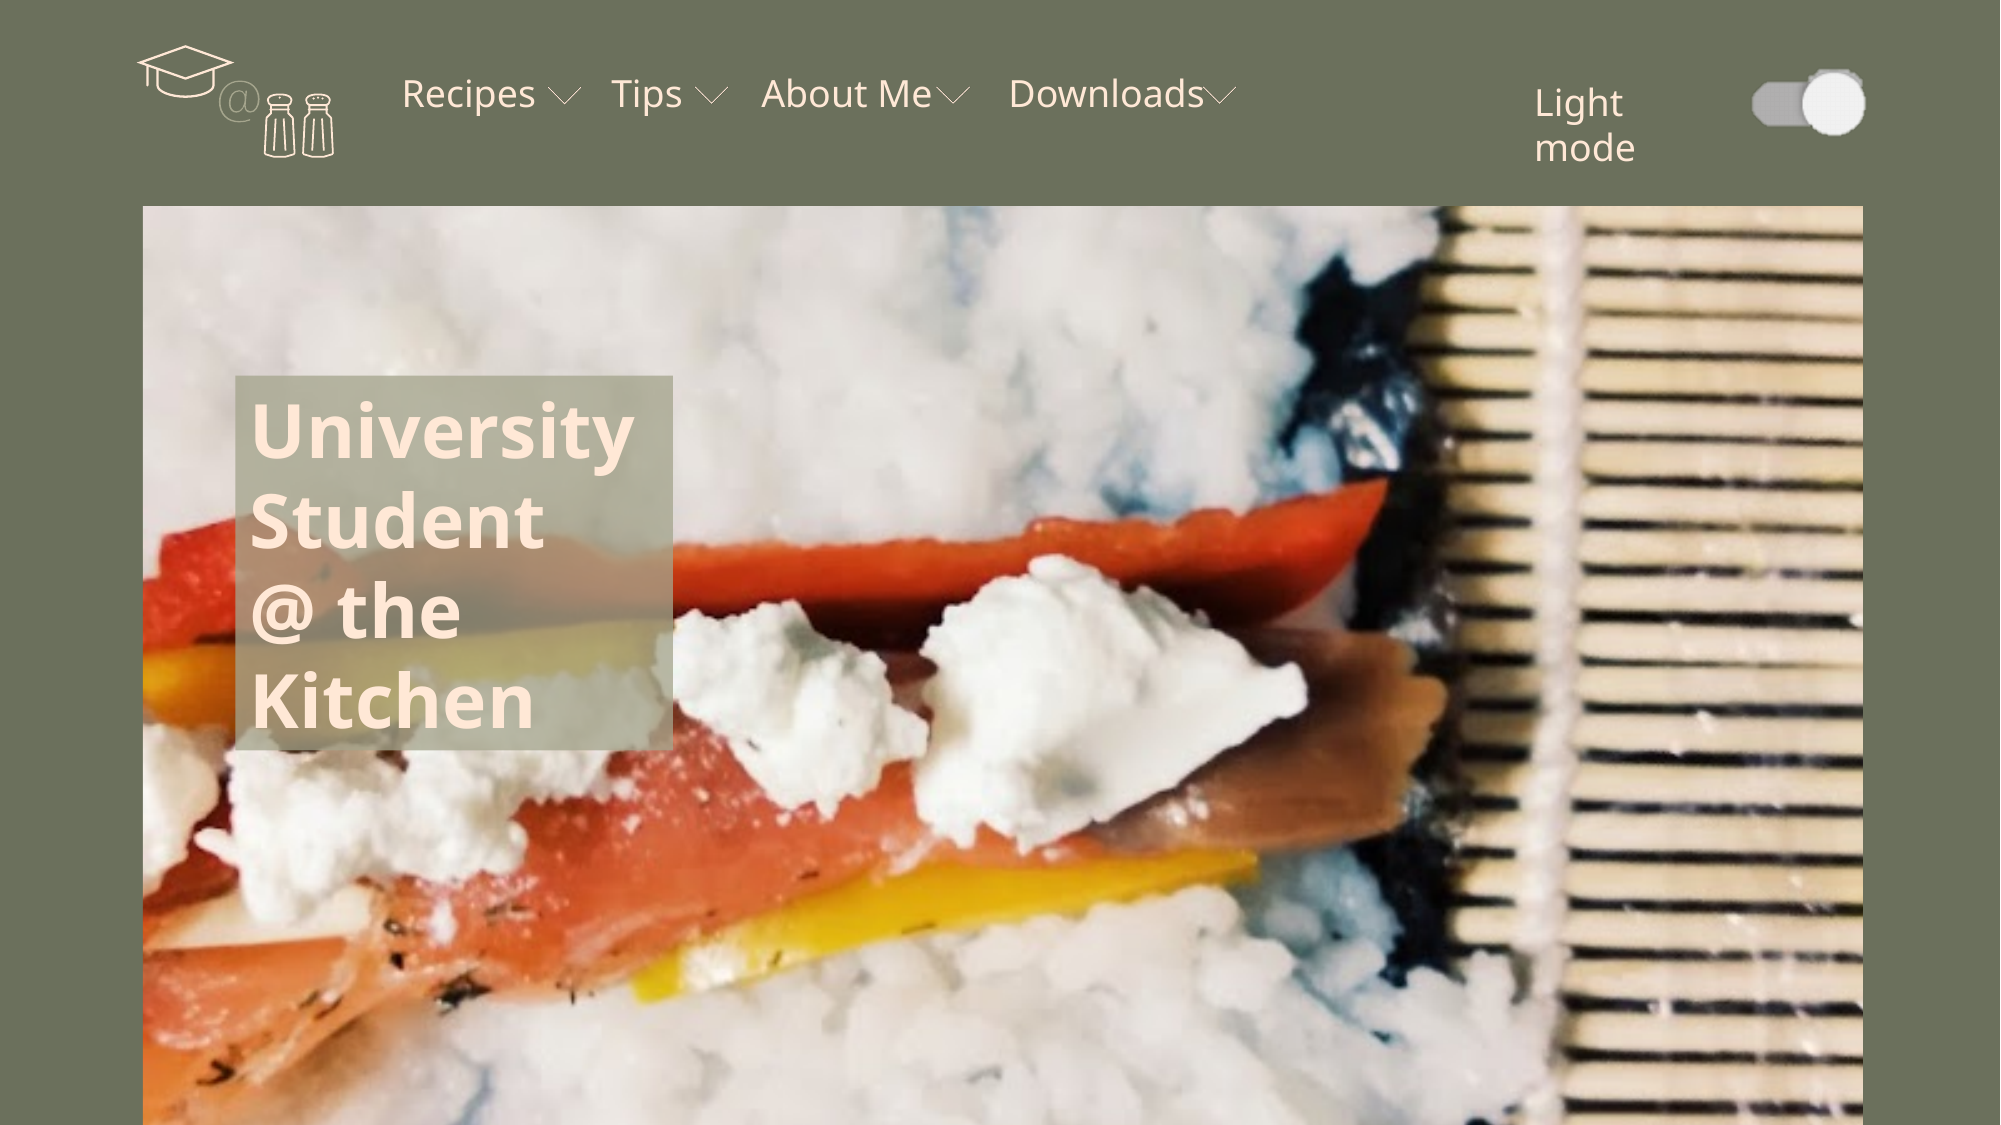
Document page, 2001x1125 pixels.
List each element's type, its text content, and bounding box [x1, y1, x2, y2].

table_header Recipes [387, 51, 596, 134]
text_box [136, 45, 334, 158]
picture [1189, 65, 1250, 126]
picture [1726, 48, 1904, 151]
picture [534, 65, 595, 127]
picture [681, 65, 742, 126]
table_header Tips [596, 51, 746, 134]
picture [142, 206, 1863, 1125]
picture [922, 65, 984, 126]
table_header Downloads [993, 51, 1249, 134]
text_box Light mode [1519, 71, 1749, 177]
table_header About Me [746, 51, 993, 134]
